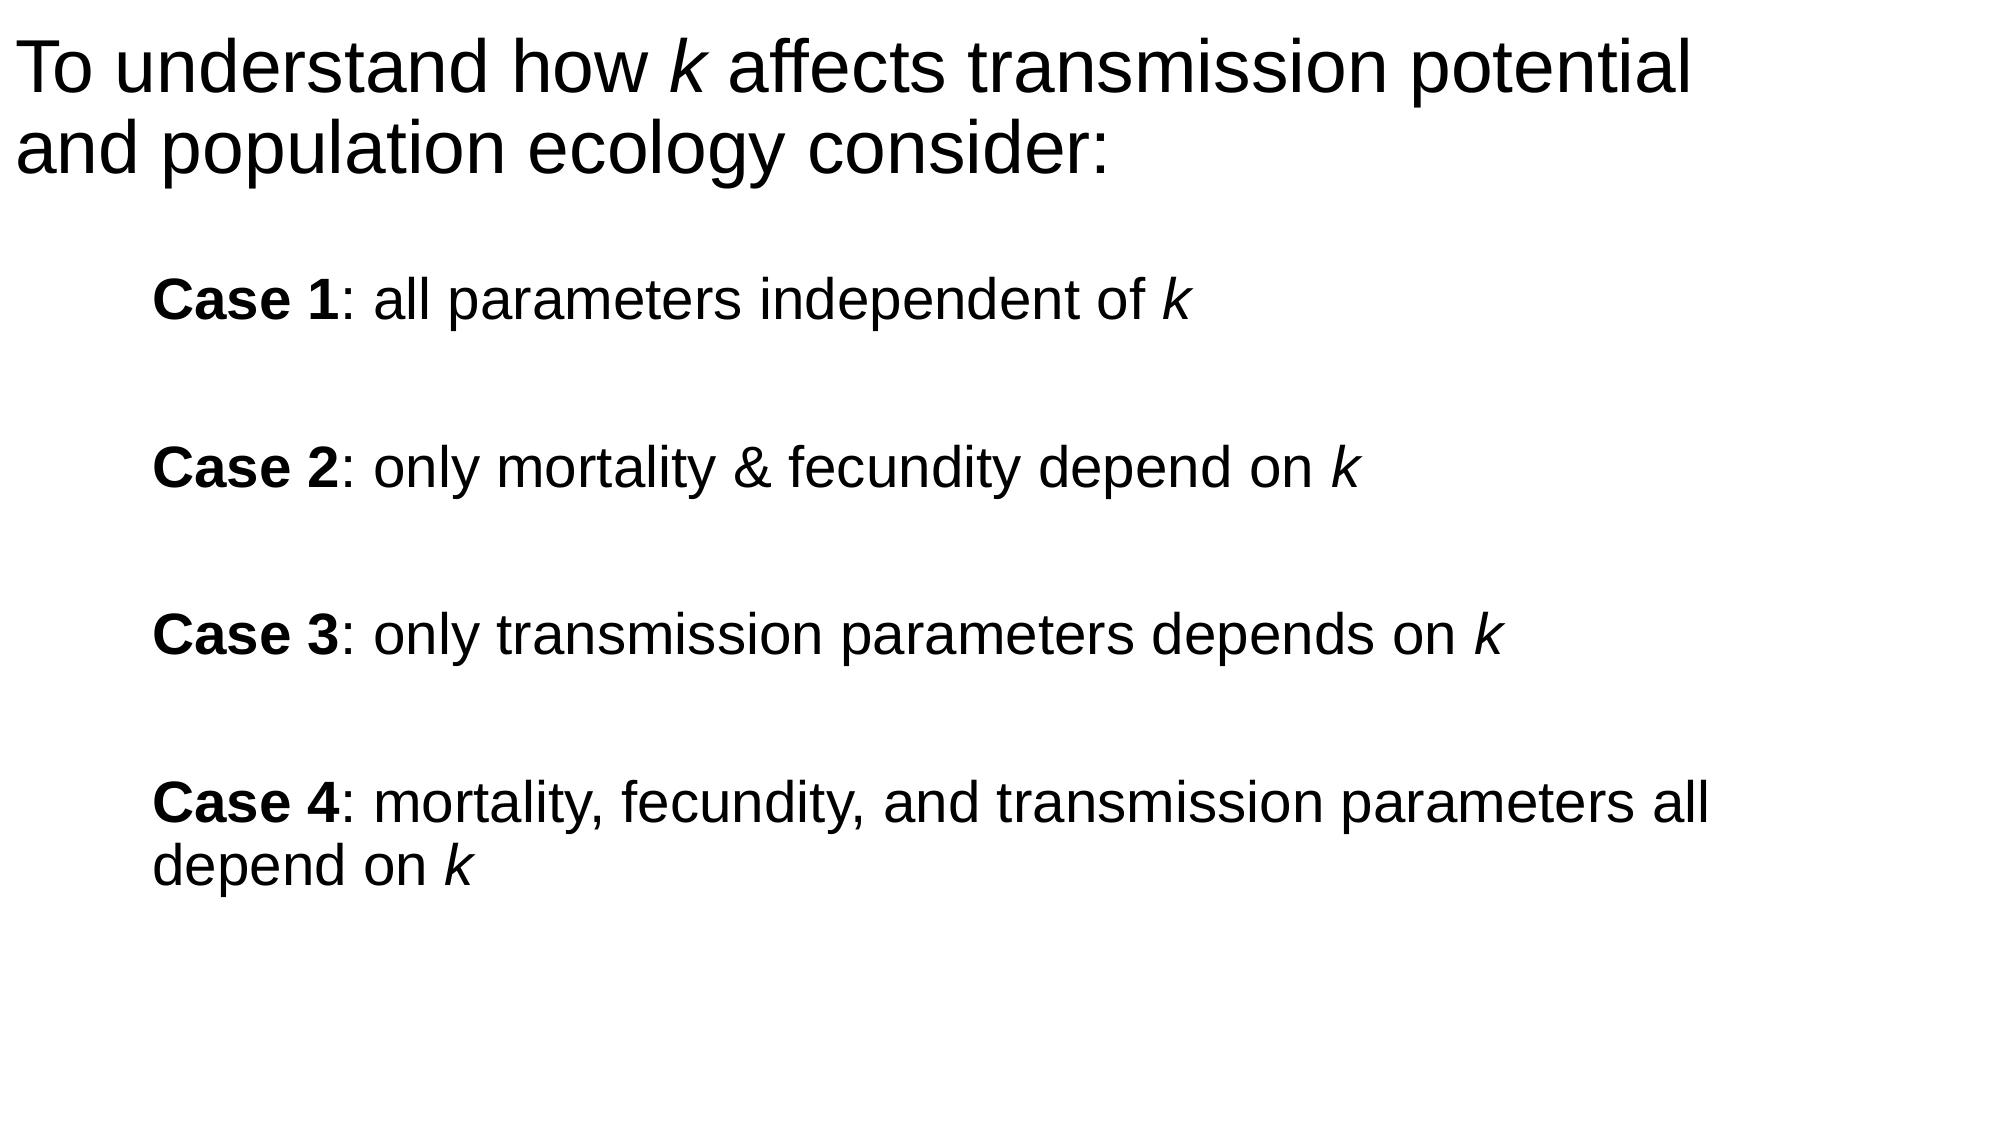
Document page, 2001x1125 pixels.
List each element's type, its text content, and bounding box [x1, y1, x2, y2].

list Case 1: all parameters independent of k Case 2: only mortality & fecundity depend on k Case 3: only transmission parameters depends on k Case 4: mortality, fecundity, and transmission parameters all depend on k [137, 261, 1863, 1076]
title To understand how k affects transmission potential and population ecology consider: [0, 0, 1725, 217]
